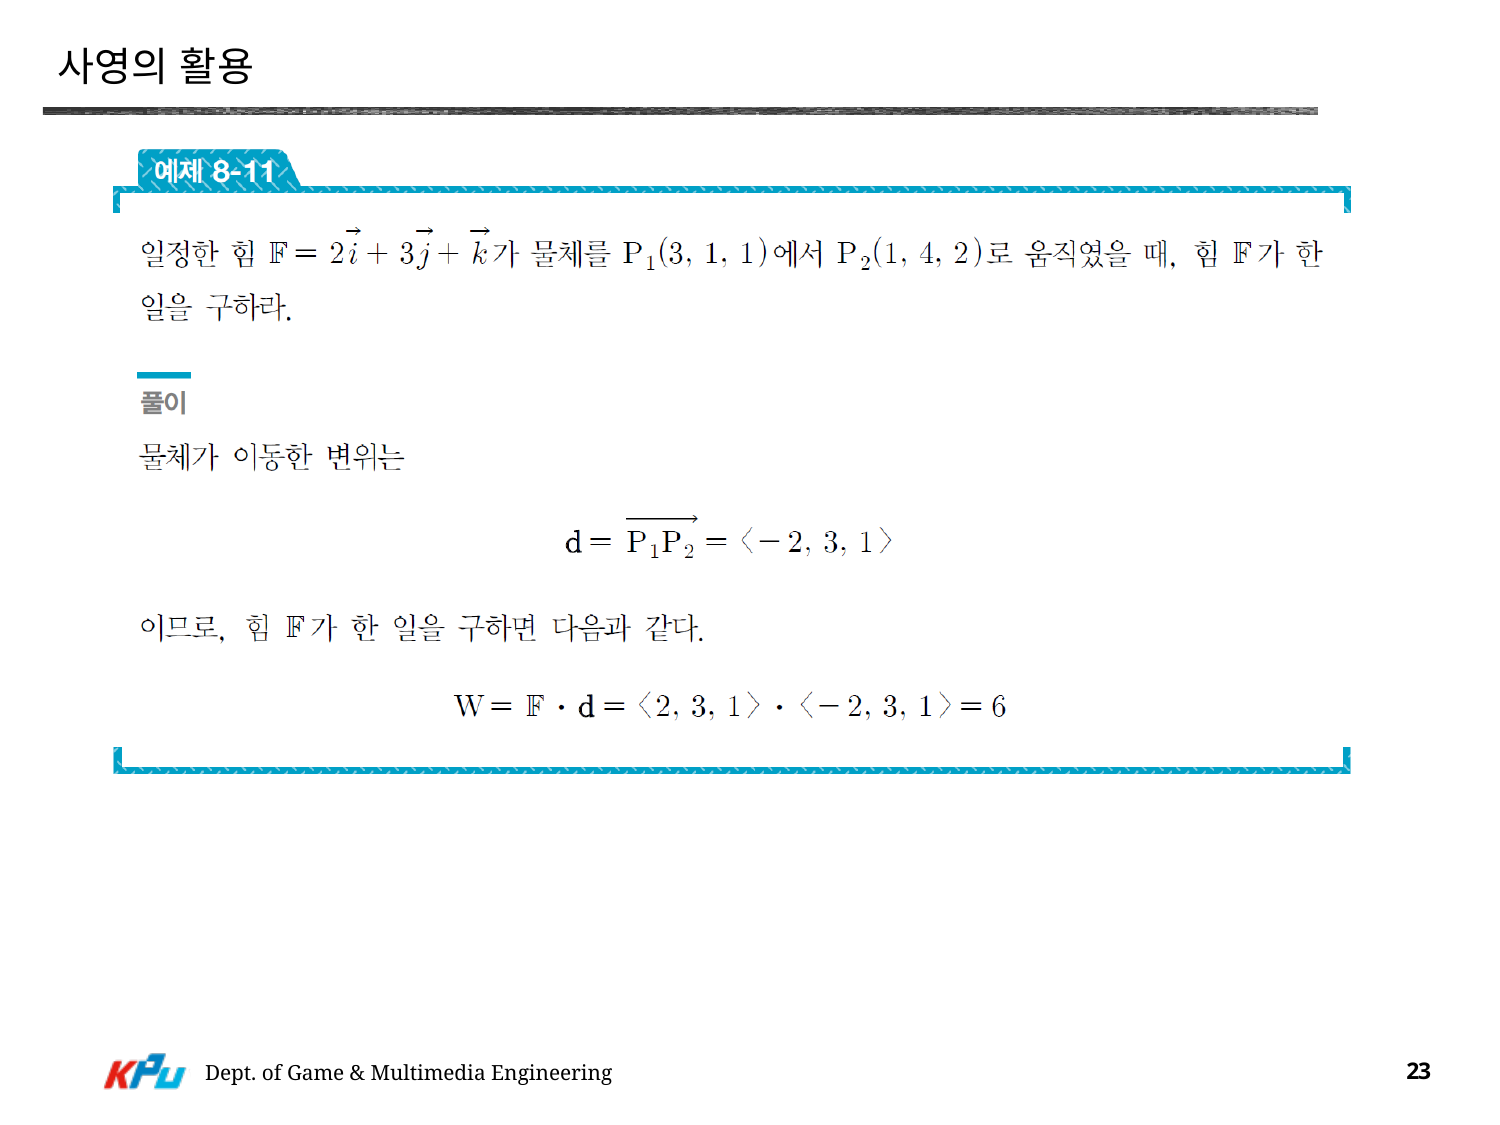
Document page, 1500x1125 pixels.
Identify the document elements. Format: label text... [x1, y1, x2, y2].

title 사영의 활용 [42, 39, 1458, 98]
picture [85, 125, 1371, 852]
footer Dept. of Game & Multimedia Engineering [190, 1042, 879, 1103]
slide_number 23 [1379, 1042, 1459, 1103]
picture [92, 1030, 191, 1120]
